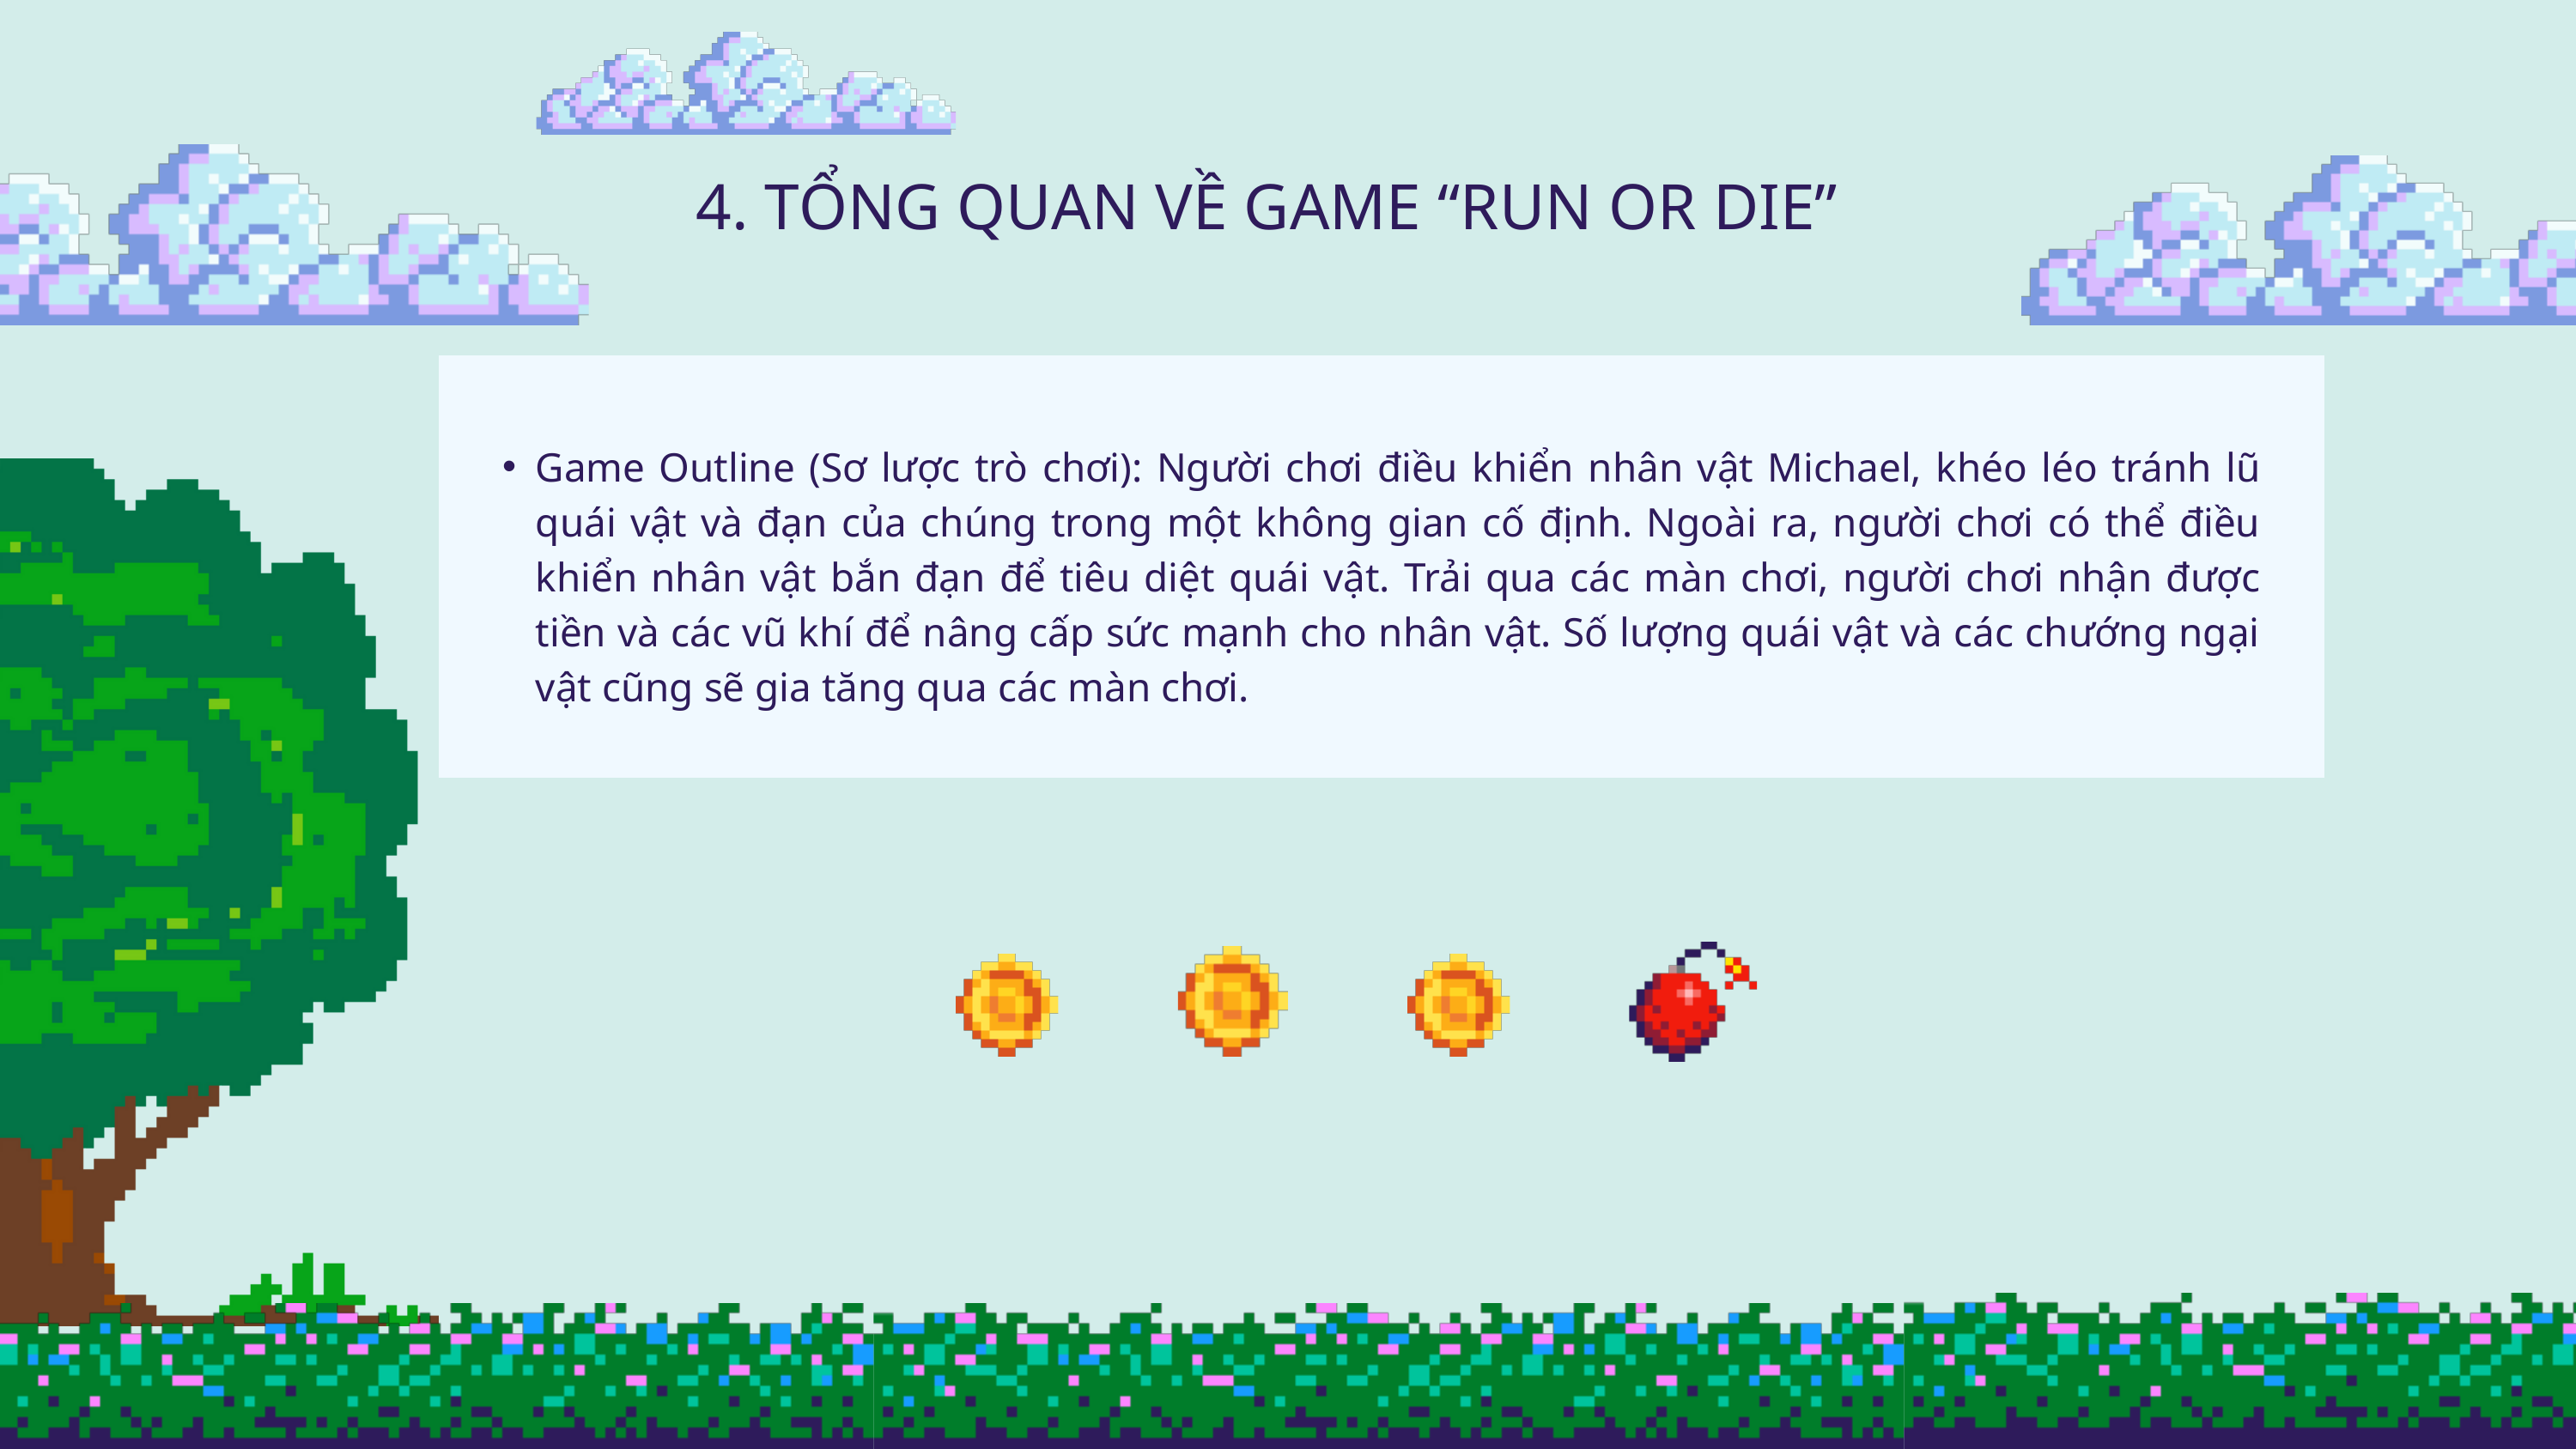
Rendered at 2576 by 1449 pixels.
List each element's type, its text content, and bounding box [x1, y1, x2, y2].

text_box 4. TỔNG QUAN VỀ GAME “RUN OR DIE” [469, 155, 2066, 243]
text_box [438, 355, 2325, 779]
text_box [0, 144, 589, 325]
text_box [1407, 954, 1510, 1057]
text_box [536, 32, 957, 135]
text_box [1629, 942, 1758, 1062]
text_box [874, 1303, 1904, 1449]
text_box [1904, 1293, 2576, 1449]
text_box [1177, 946, 1289, 1057]
text_box [956, 954, 1059, 1057]
text_box [2021, 155, 2576, 325]
text_box [0, 458, 439, 1303]
text_box [0, 1303, 874, 1449]
